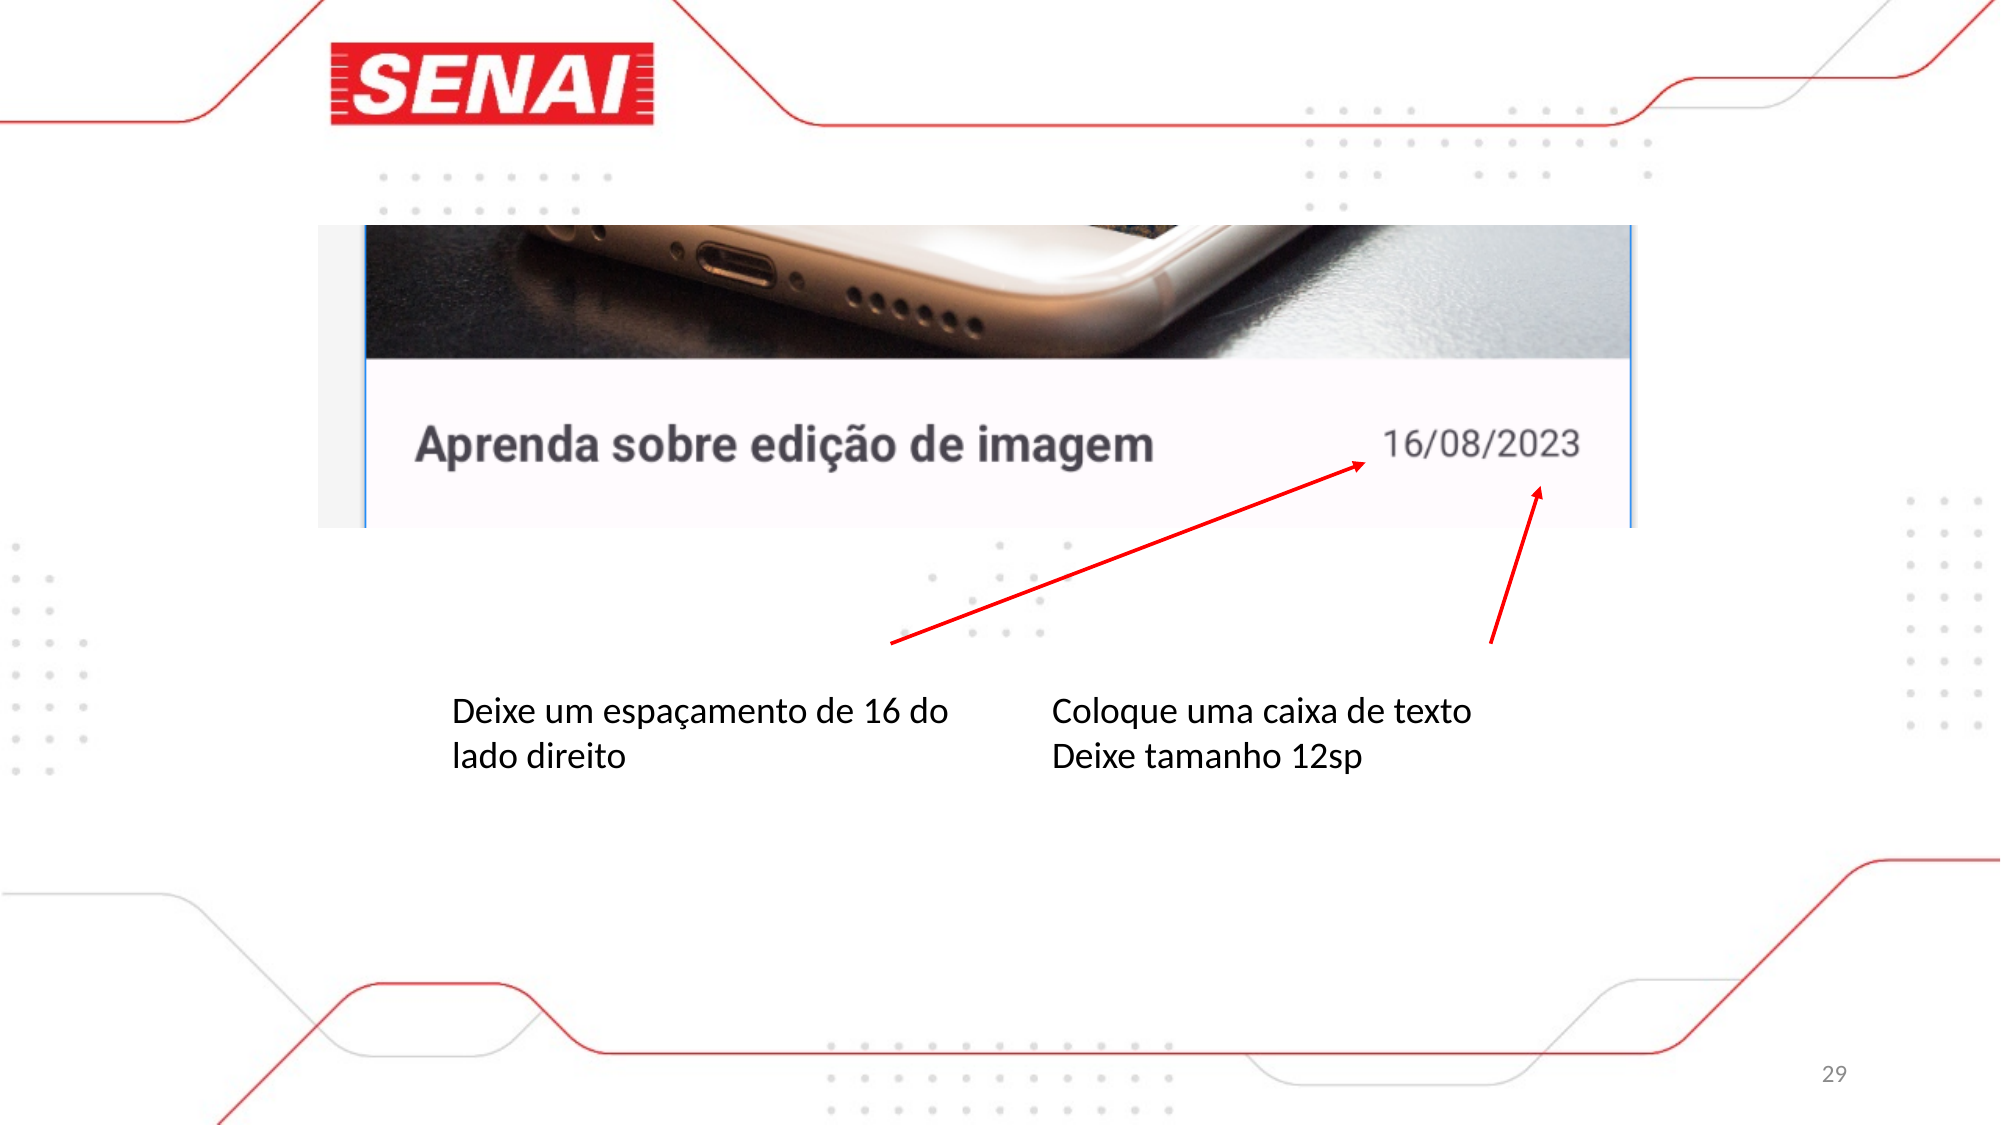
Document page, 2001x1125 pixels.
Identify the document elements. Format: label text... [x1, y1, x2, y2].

picture [0, 0, 2001, 1125]
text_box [1490, 485, 1541, 644]
text_box Deixe um espaçamento de 16 do lado direito [437, 678, 1038, 829]
slide_number 29 [1412, 1042, 1863, 1103]
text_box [890, 462, 1366, 644]
text_box Coloque uma caixa de texto Deixe tamanho 12sp [1038, 678, 1638, 829]
